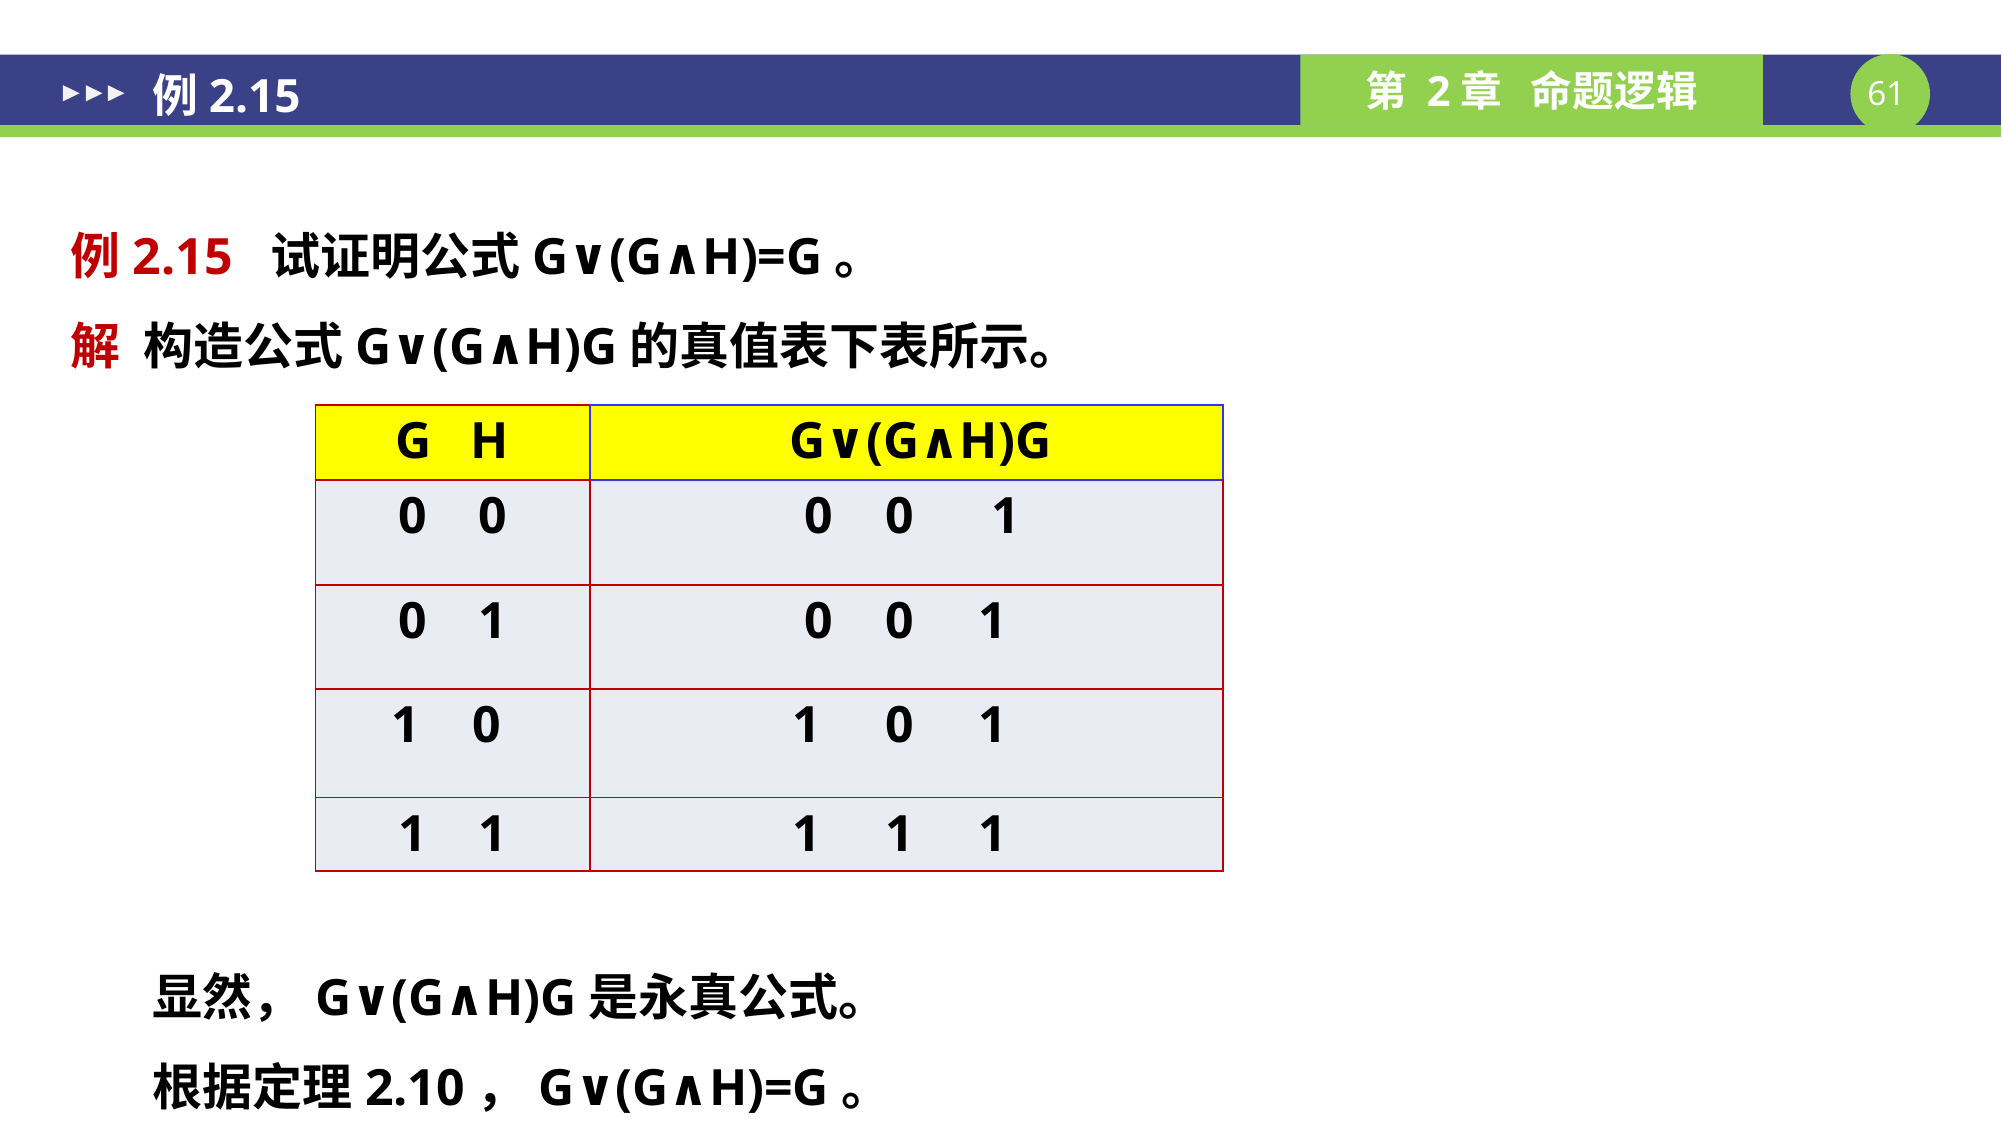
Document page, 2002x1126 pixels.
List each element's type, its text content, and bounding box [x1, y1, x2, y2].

text_box 例2.15 [132, 57, 1207, 132]
